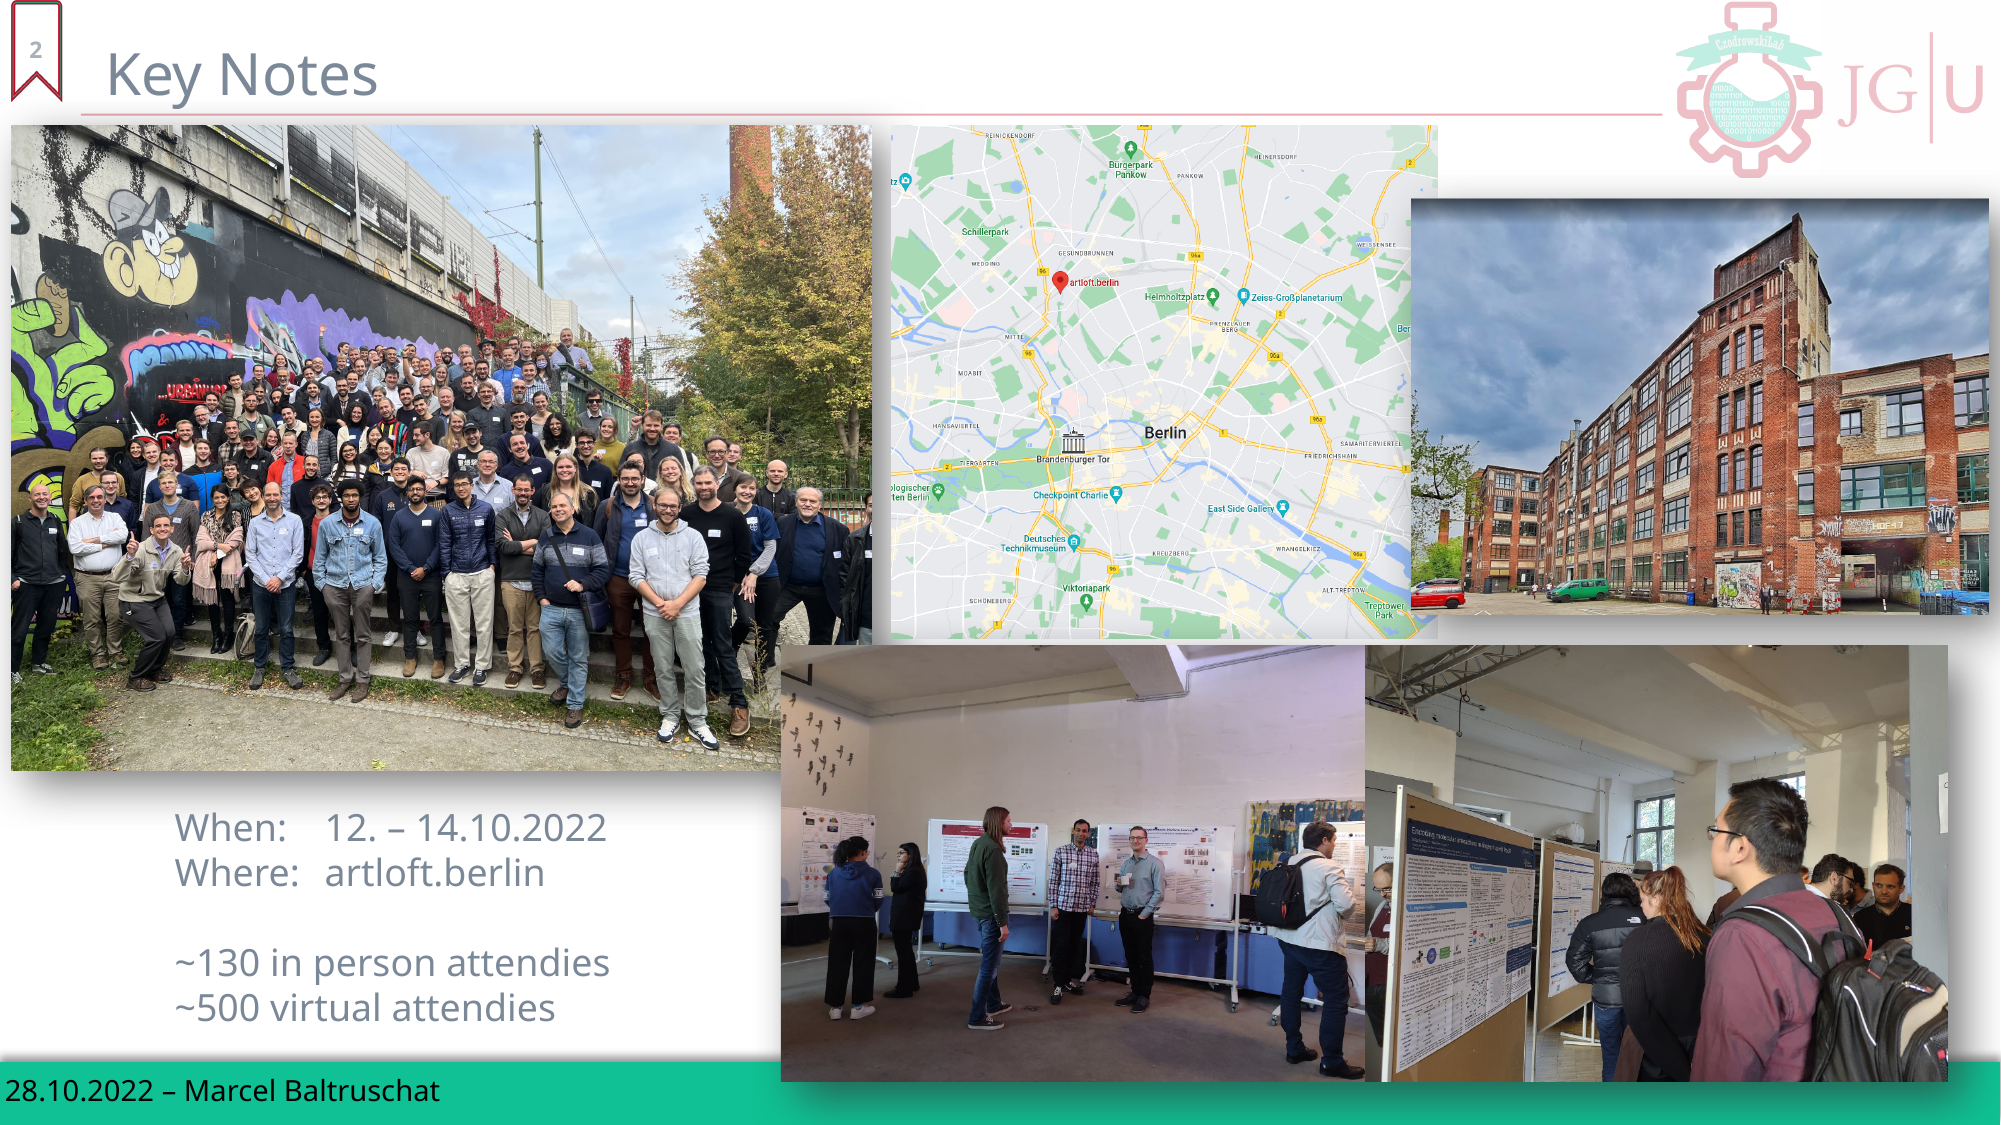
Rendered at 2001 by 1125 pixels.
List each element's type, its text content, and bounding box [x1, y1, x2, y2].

list Key Notes [90, 37, 555, 100]
picture [891, 125, 1989, 639]
picture [0, 0, 96, 110]
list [11, 125, 872, 771]
picture [780, 645, 1948, 1082]
text_box 28.10.2022 – Marcel Baltruschat [0, 1065, 456, 1116]
text_box When: 12. – 14.10.2022 Where: artloft.berlin ~130 in person attendies ~500 virtual attendies [159, 796, 626, 1037]
